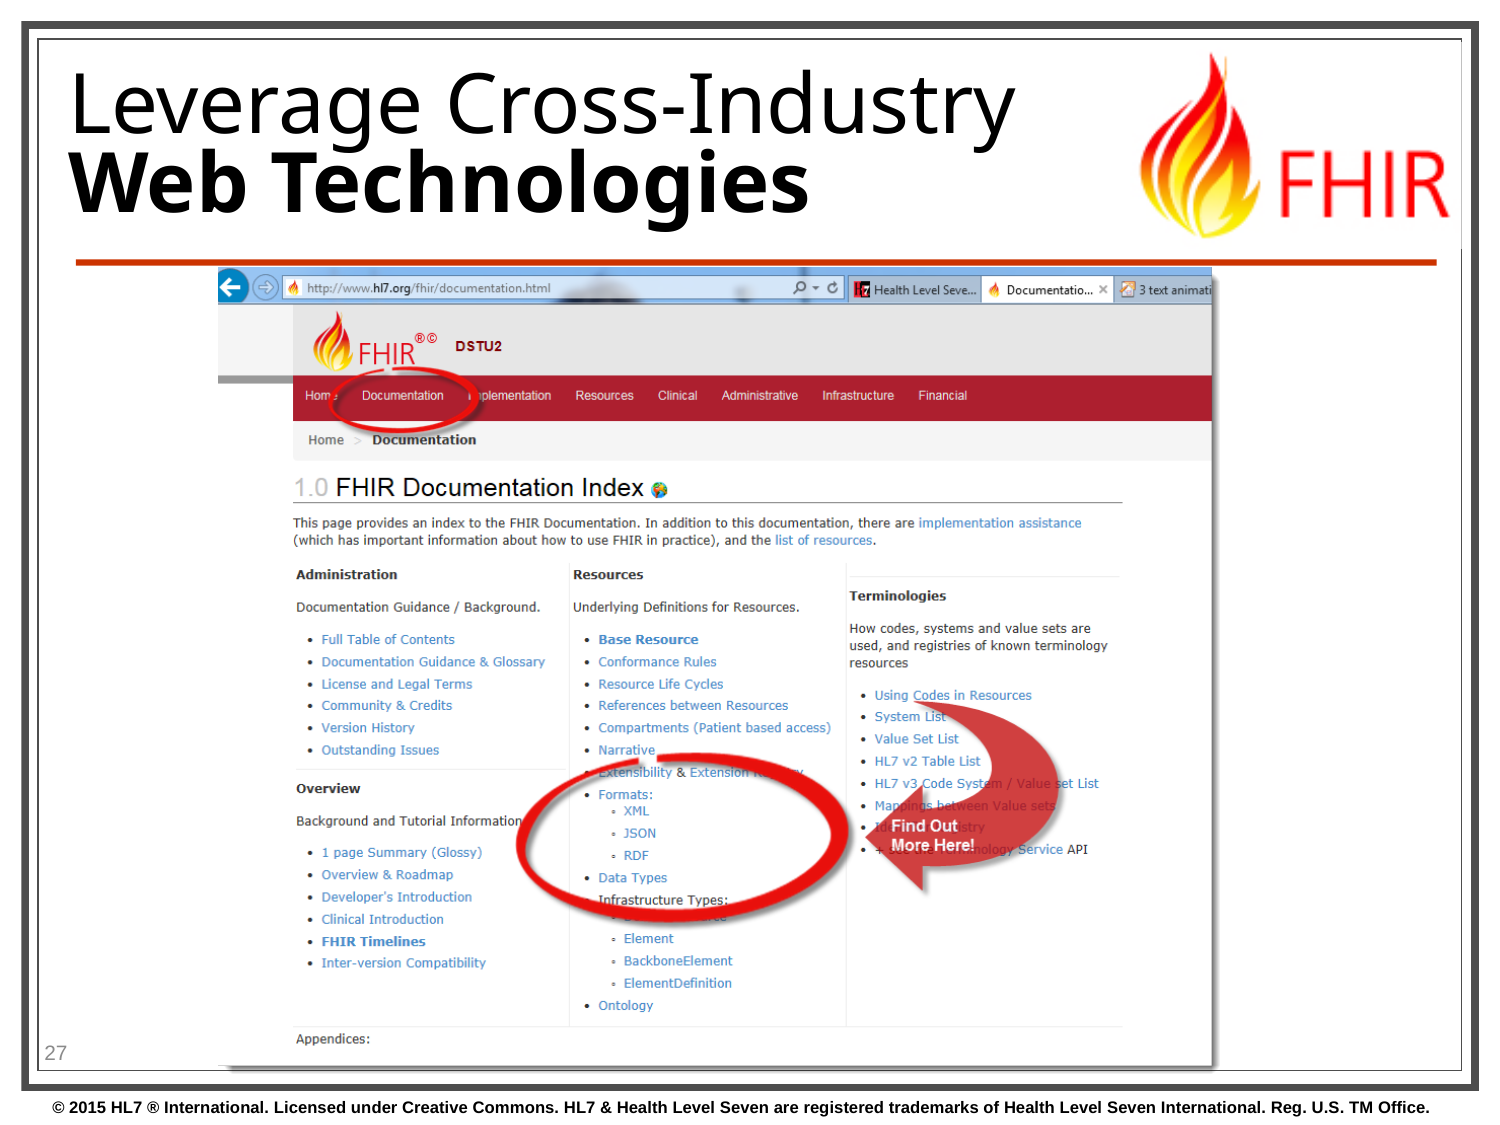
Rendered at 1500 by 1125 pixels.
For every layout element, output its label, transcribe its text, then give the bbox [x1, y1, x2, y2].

picture [1128, 42, 1462, 249]
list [218, 266, 1228, 1082]
slide_number 27 [29, 1034, 148, 1071]
title Leverage Cross-Industry Web Technologies [53, 54, 1128, 244]
